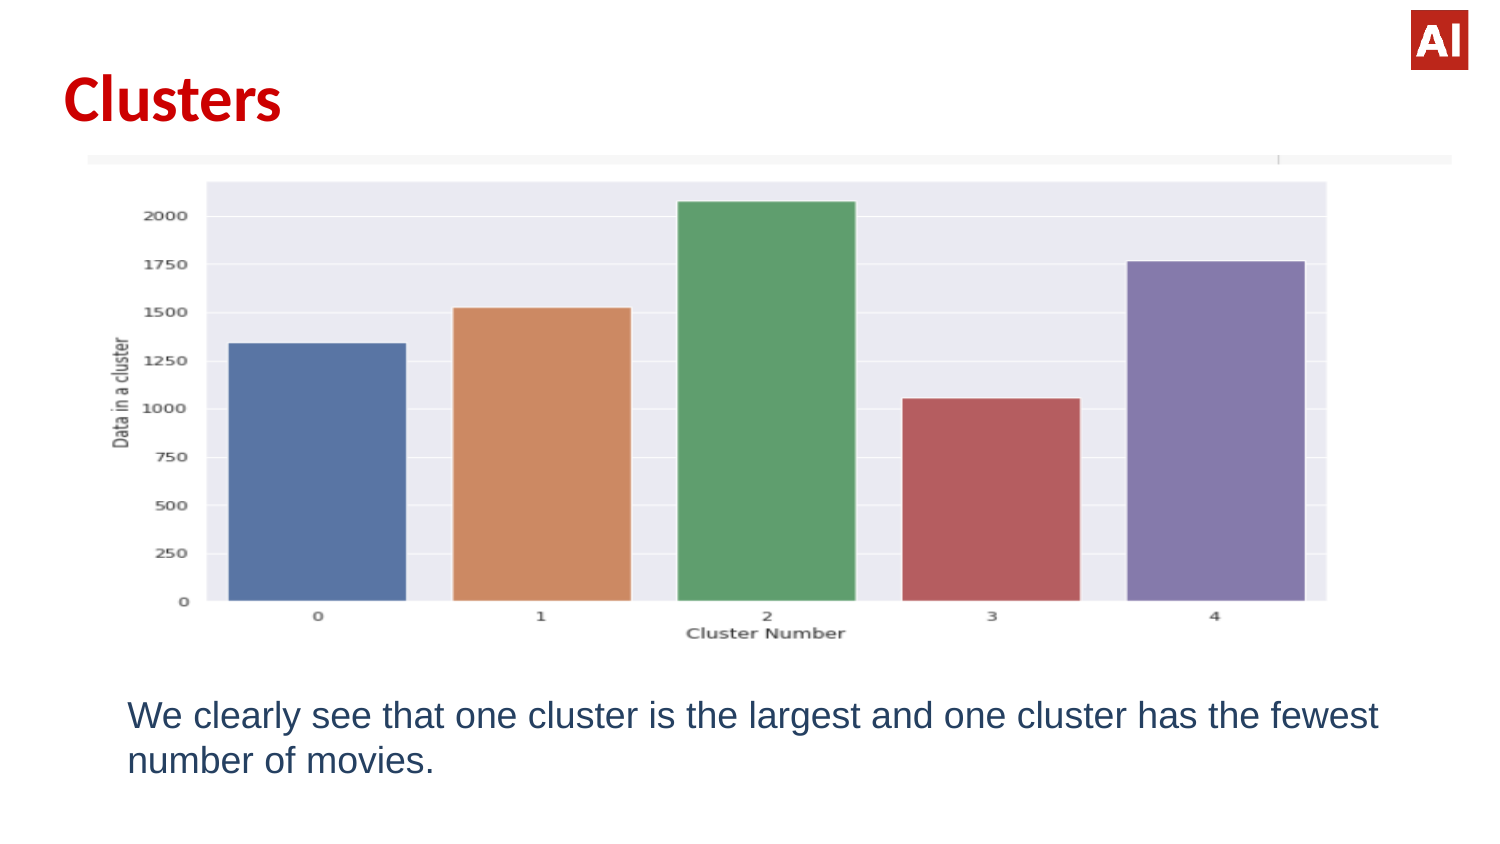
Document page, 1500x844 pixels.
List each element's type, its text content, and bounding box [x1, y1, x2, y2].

text_box [87, 155, 1452, 639]
text_box We clearly see that one cluster is the largest and one cluster has the fewest number of movies. [112, 683, 1425, 789]
picture [1411, 10, 1469, 70]
title Clusters [62, 52, 461, 196]
